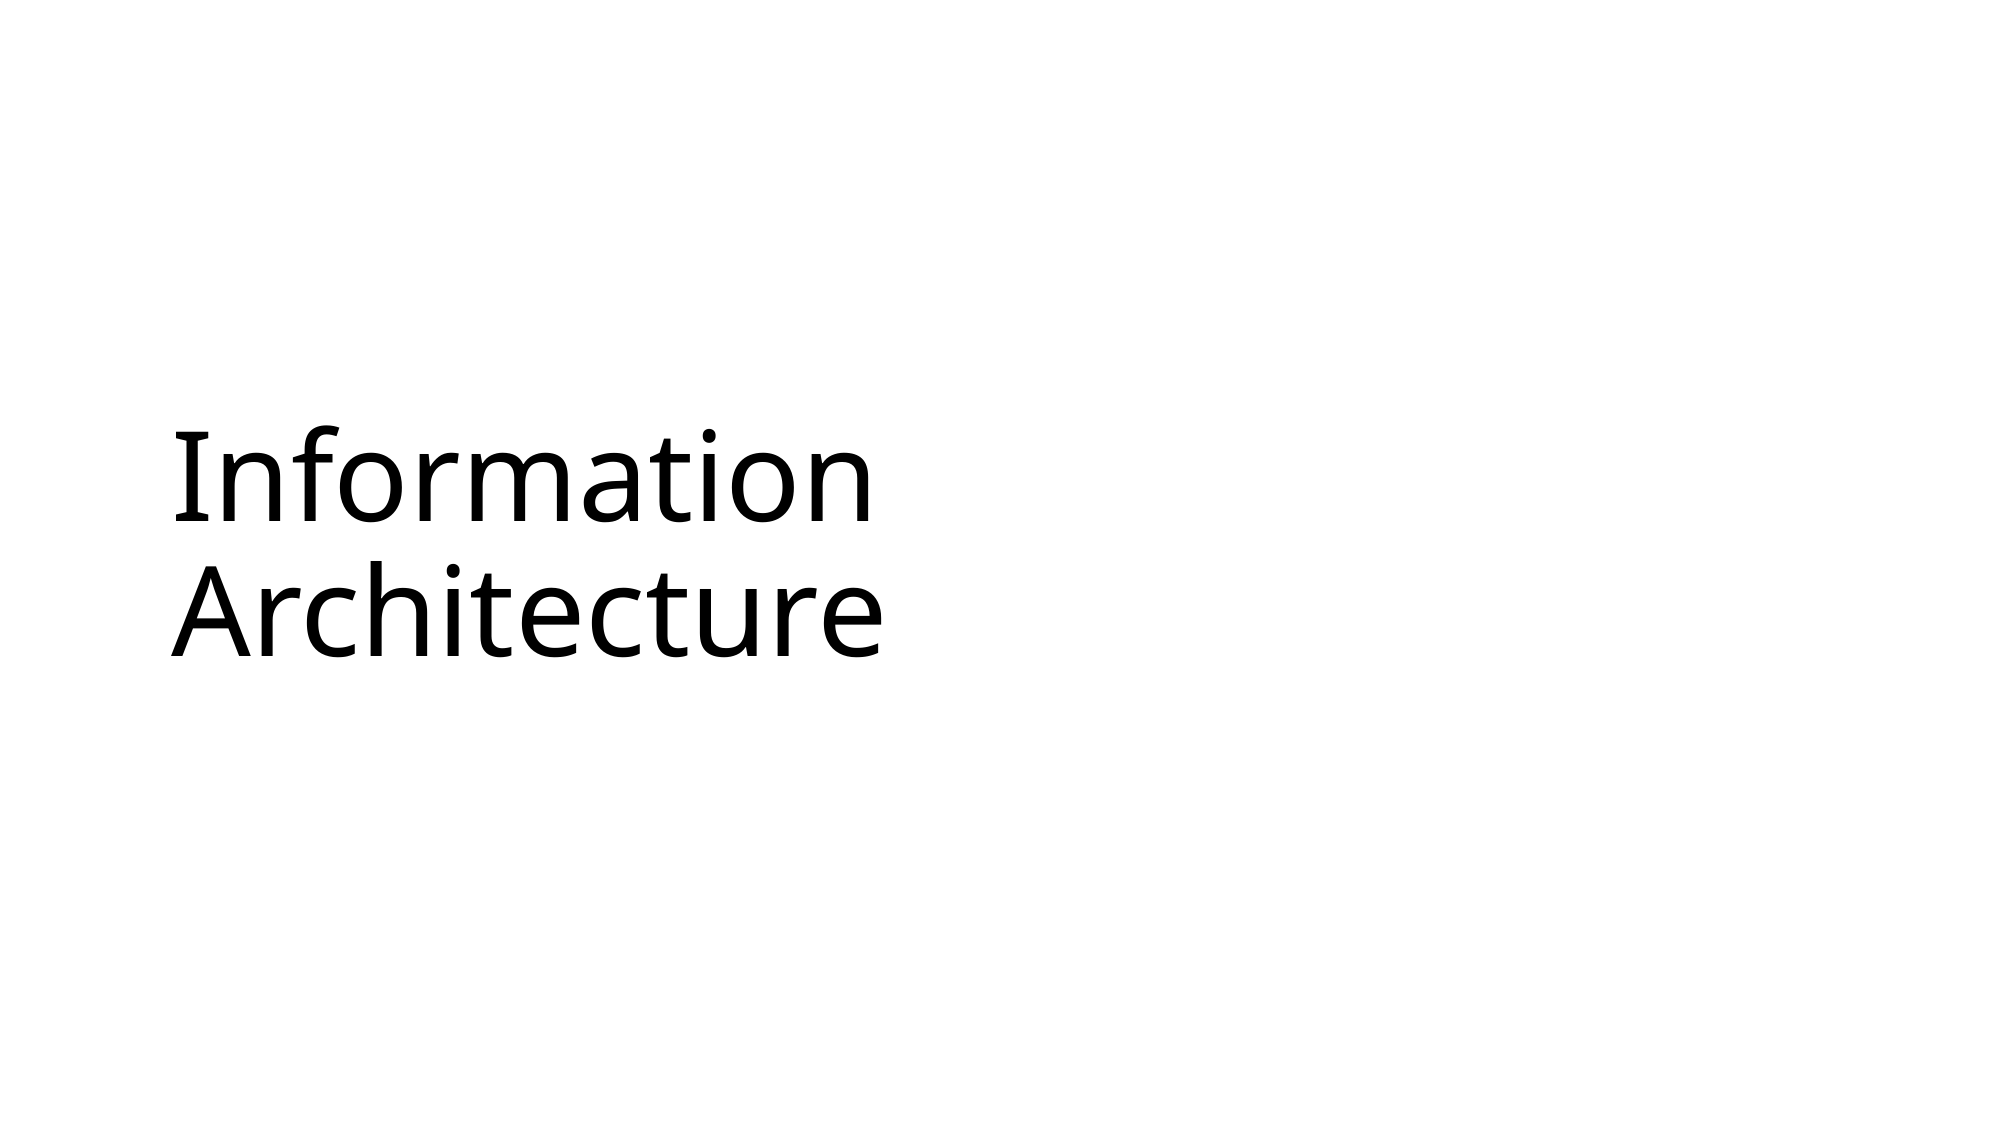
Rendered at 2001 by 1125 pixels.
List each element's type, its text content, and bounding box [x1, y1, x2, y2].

title Information Architecture [156, 440, 1882, 658]
